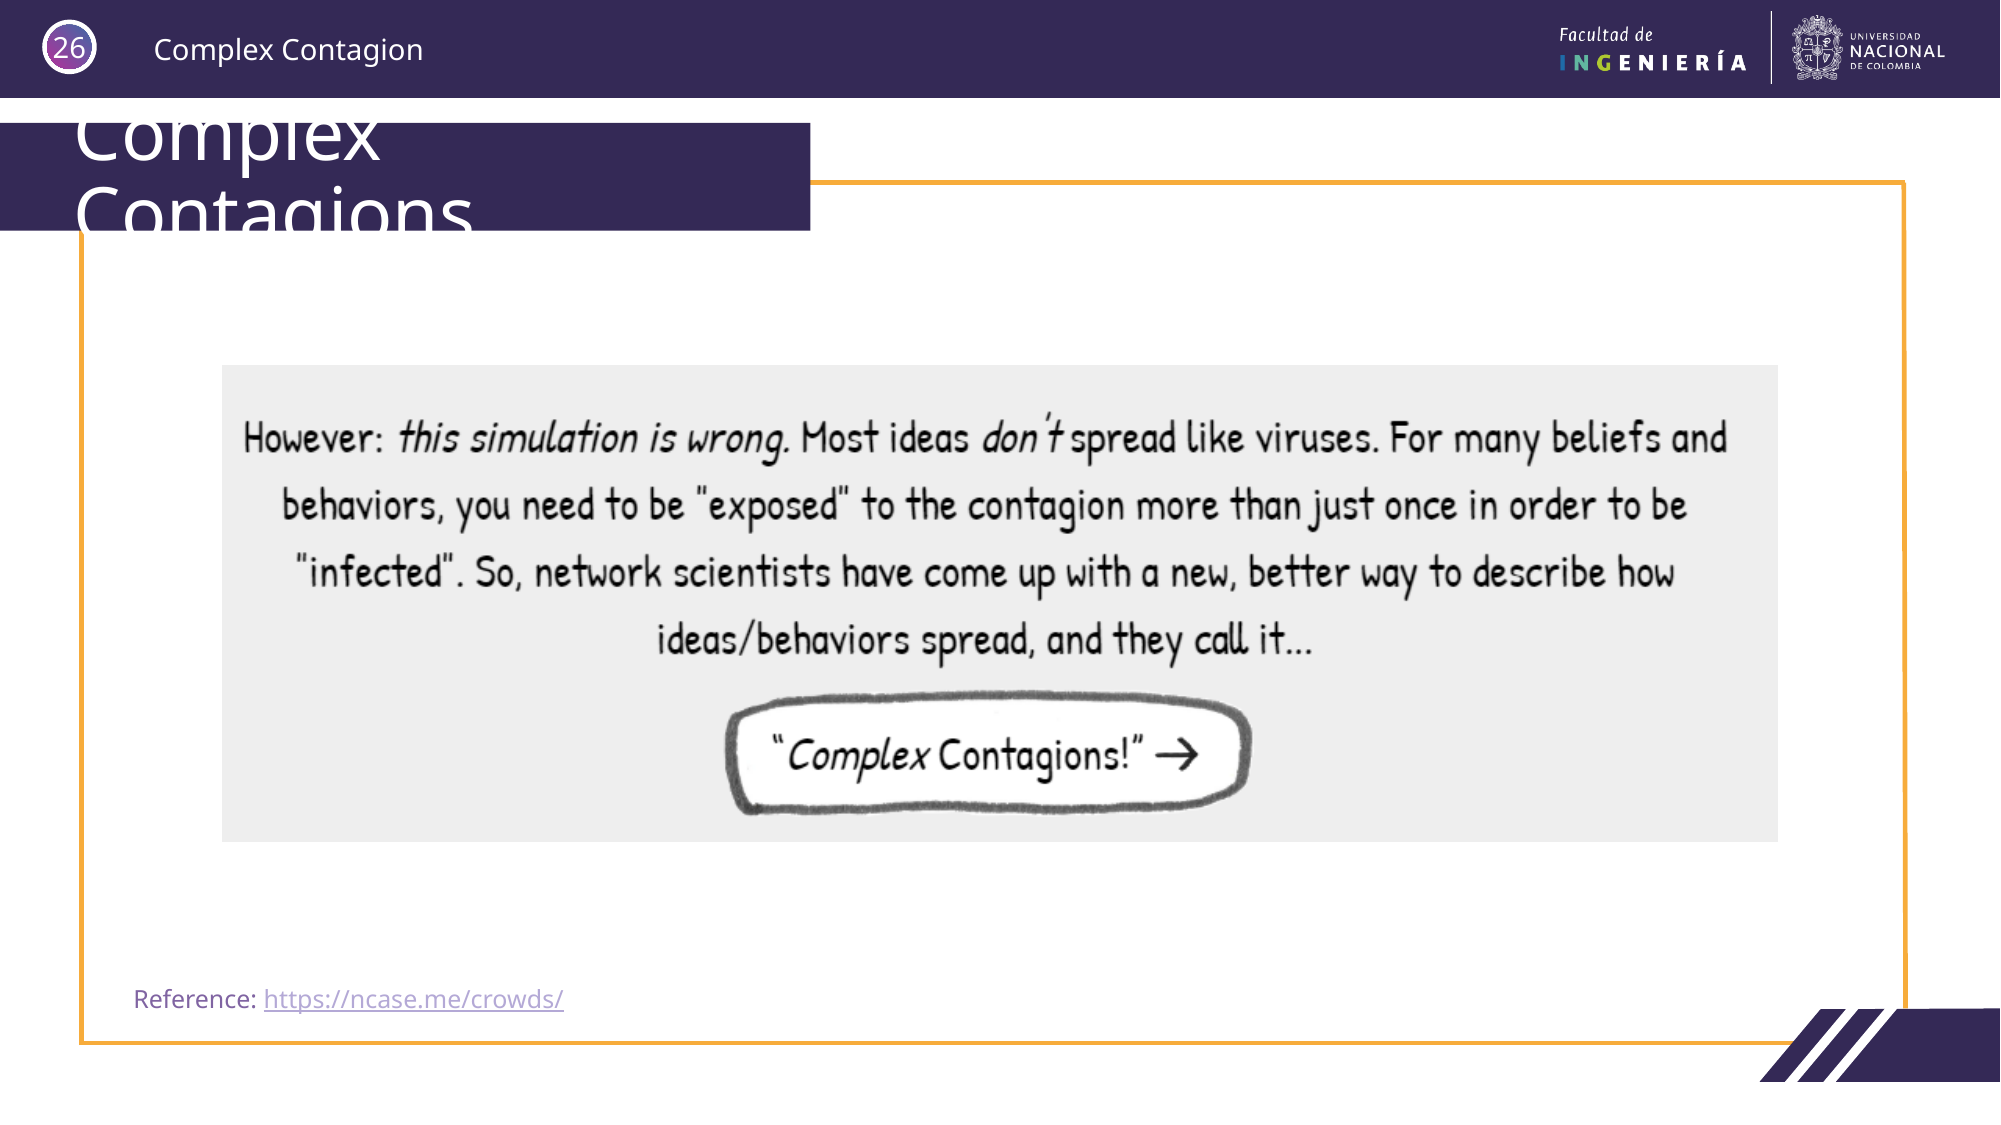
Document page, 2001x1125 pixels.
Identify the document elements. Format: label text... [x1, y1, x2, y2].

list Reference: https://ncase.me/crowds/ [118, 976, 1760, 1022]
slide_number 26 [42, 29, 97, 65]
picture [1559, 11, 1957, 84]
picture [222, 365, 1778, 842]
title Complex Contagions [0, 122, 811, 231]
